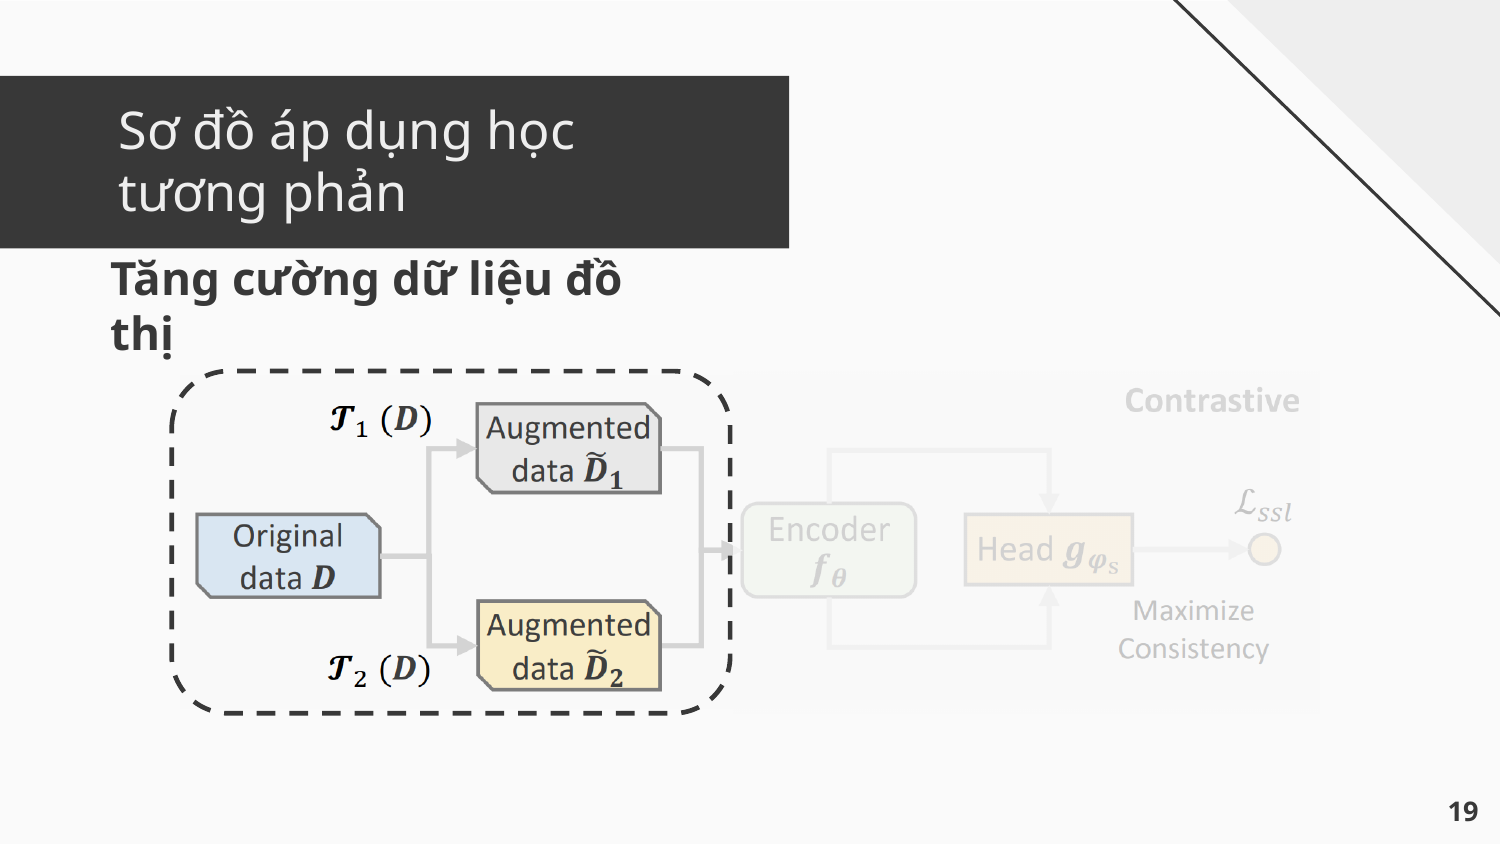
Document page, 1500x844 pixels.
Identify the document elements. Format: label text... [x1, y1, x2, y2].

title Sơ đồ áp dụng học tương phản [104, 87, 750, 233]
title Tăng cường dữ liệu đồ thị [95, 263, 688, 346]
slide_number ‹#› [1403, 779, 1494, 844]
picture [179, 370, 1321, 714]
